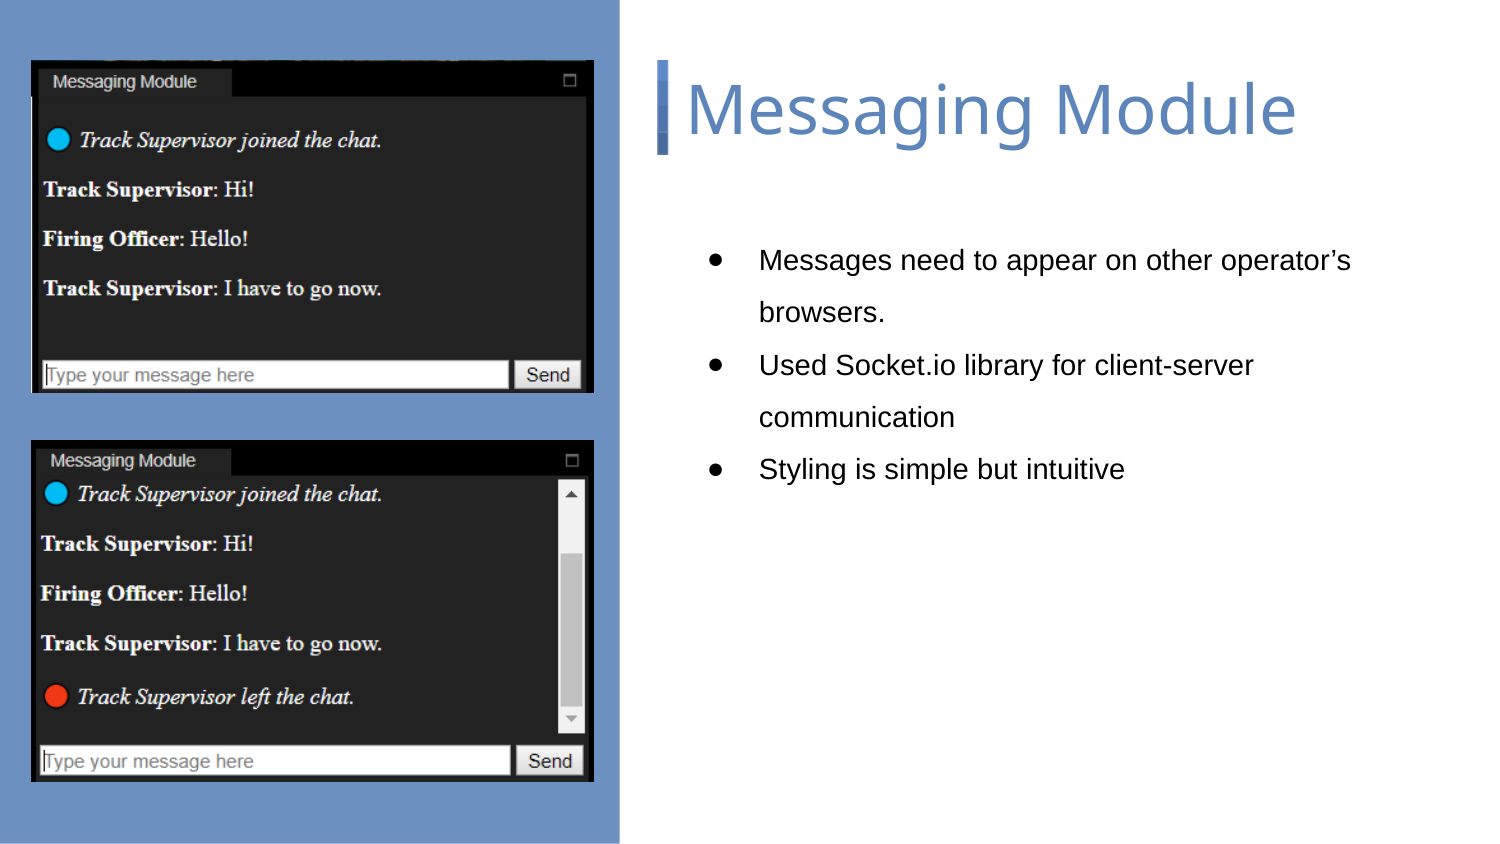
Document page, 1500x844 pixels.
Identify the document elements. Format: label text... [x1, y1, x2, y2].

picture [30, 60, 594, 393]
picture [657, 60, 671, 156]
title Messaging Module [670, 50, 1459, 145]
picture [30, 439, 594, 782]
text_box Messages need to appear on other operator’s browsers. Used Socket.io library for client-server communication Styling is simple but intuitive [668, 208, 1382, 733]
